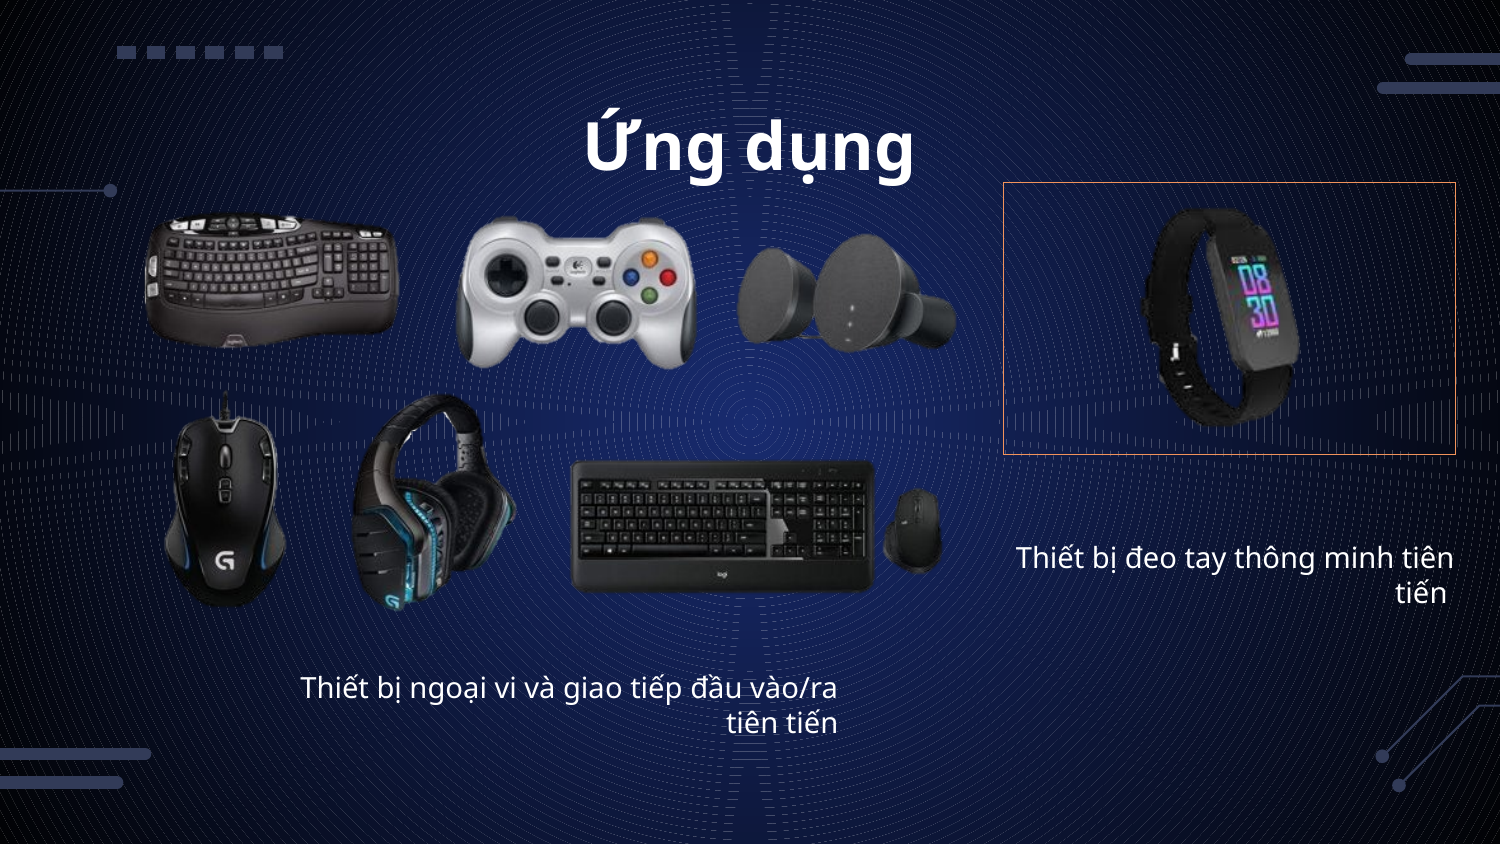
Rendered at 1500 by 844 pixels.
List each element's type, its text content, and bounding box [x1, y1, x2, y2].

picture [1003, 182, 1456, 455]
text_box Thiết bị đeo tay thông minh tiên tiến [988, 524, 1470, 610]
picture [99, 158, 984, 655]
text_box Thiết bị ngoại vi và giao tiếp đầu vào/ra tiên tiến [229, 661, 854, 739]
title Ứng dụng [149, 88, 1351, 183]
